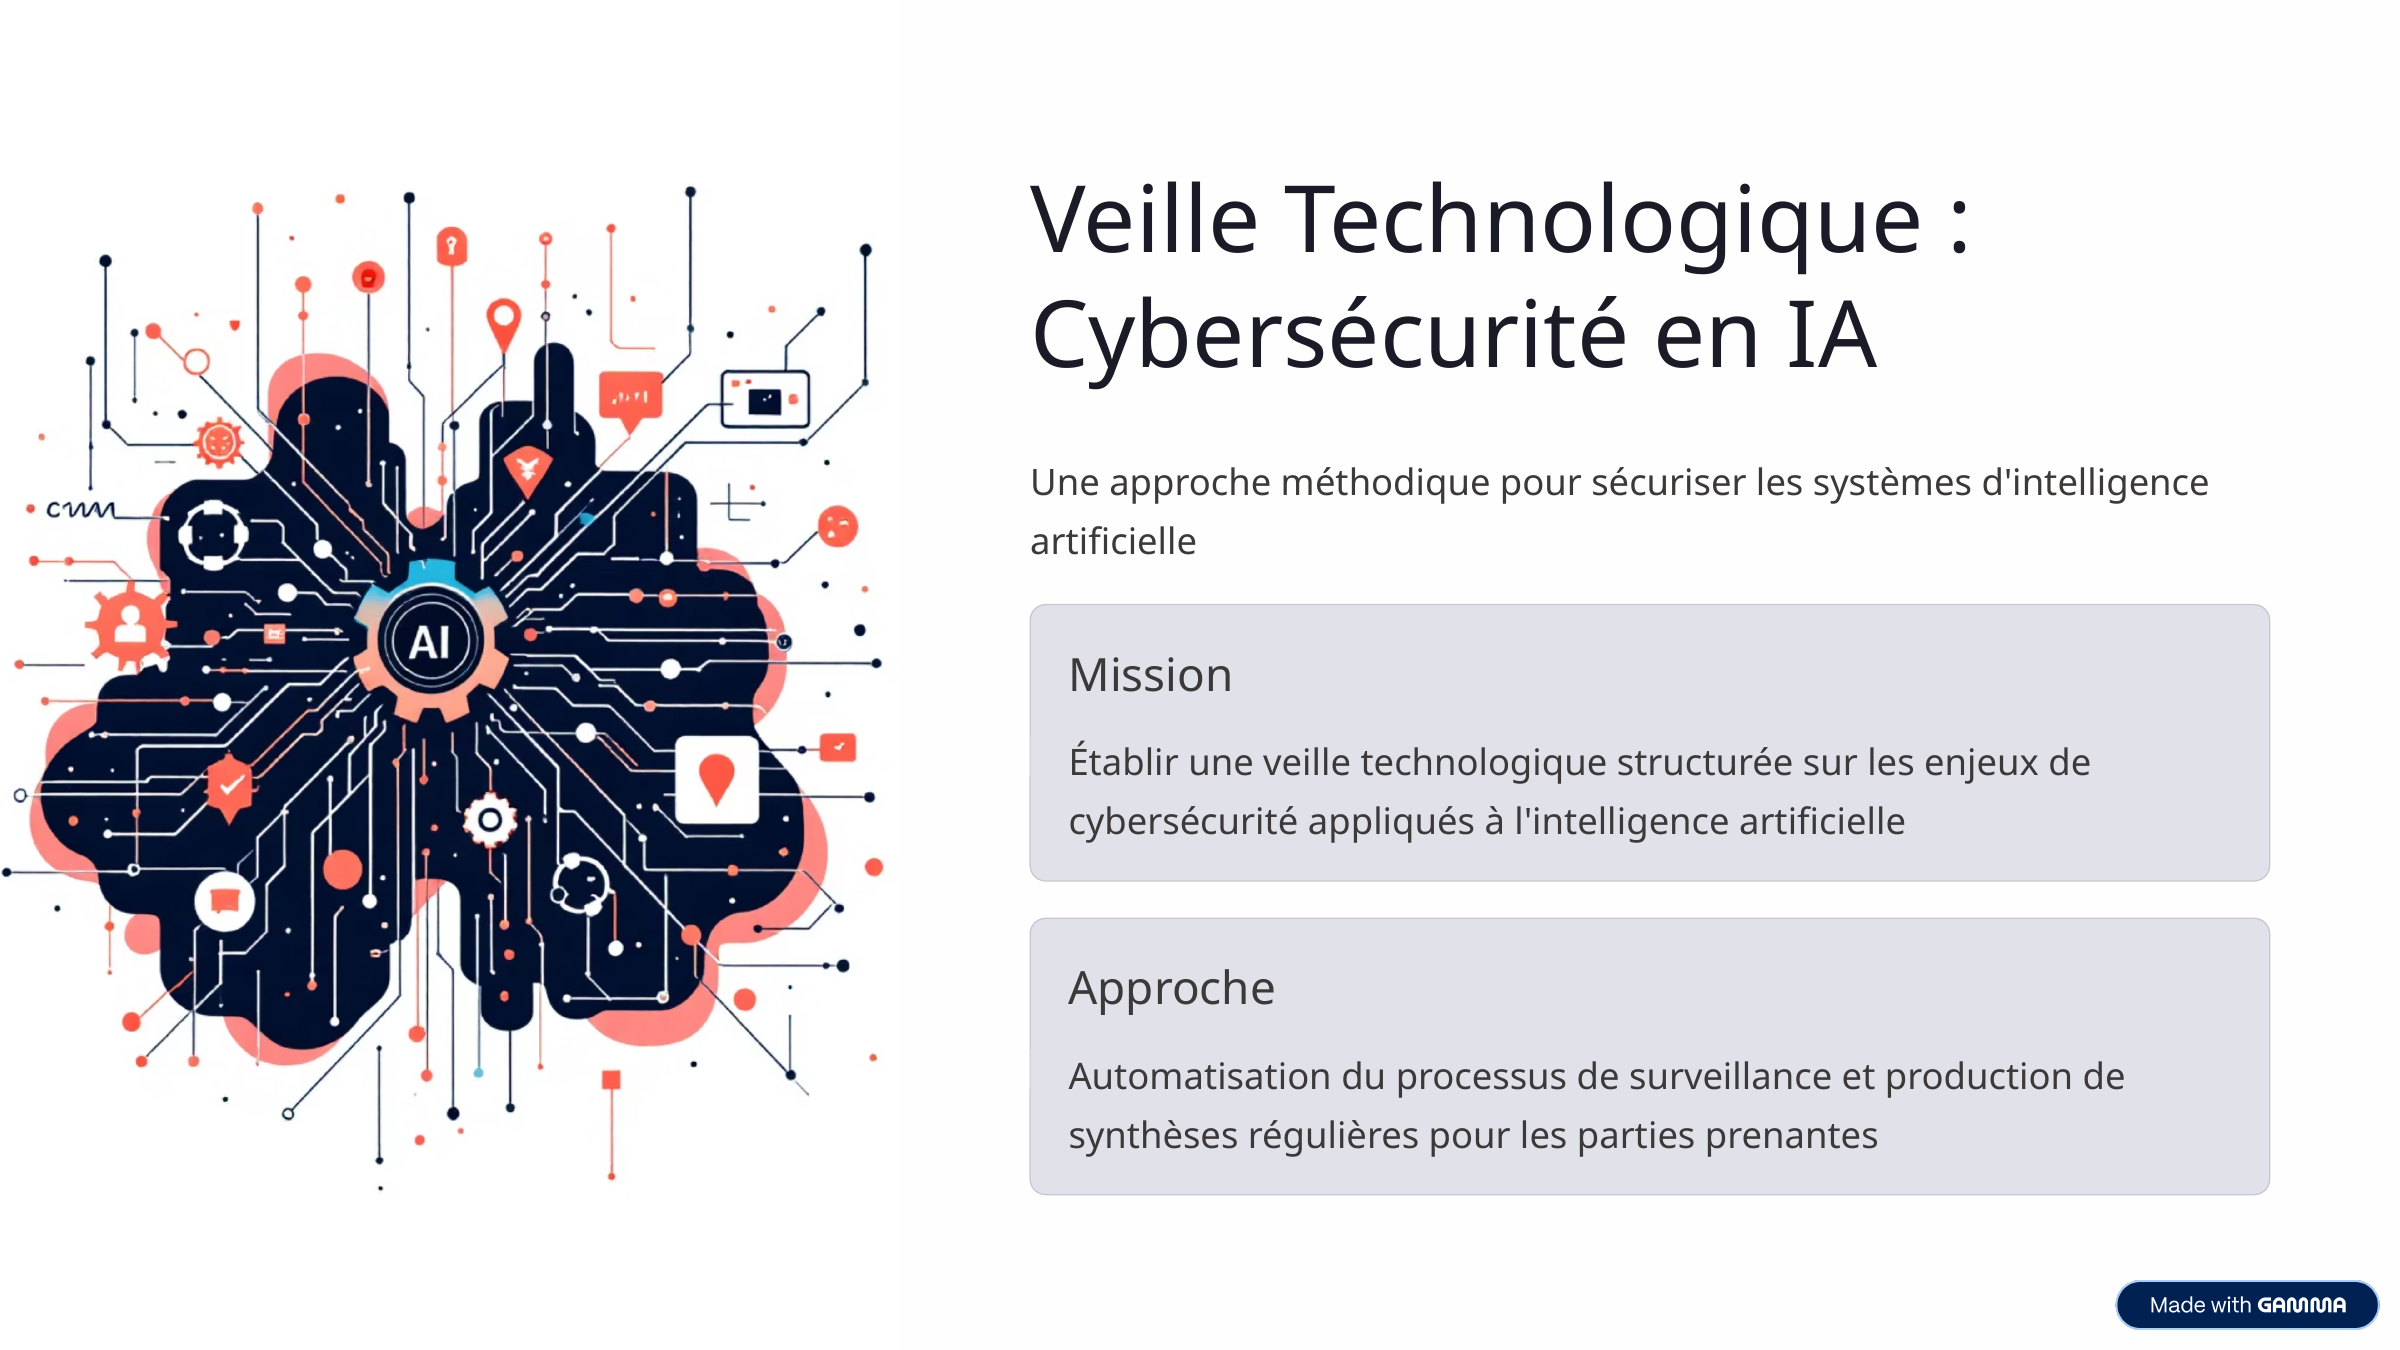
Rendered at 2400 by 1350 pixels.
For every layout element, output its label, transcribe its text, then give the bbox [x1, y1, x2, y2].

text_box Veille Technologique : Cybersécurité en IA [1030, 155, 2270, 388]
text_box [1030, 918, 2270, 1195]
picture [2106, 1271, 2389, 1339]
text_box [1030, 604, 2270, 882]
text_box Mission [1068, 642, 1534, 702]
picture [0, 0, 900, 1350]
text_box Approche [1068, 956, 1534, 1015]
text_box Une approche méthodique pour sécuriser les systèmes d'intelligence artificielle [1030, 443, 2270, 563]
text_box Établir une veille technologique structurée sur les enjeux de cybersécurité appliqués à l'intelligence artificielle [1068, 723, 2232, 843]
text_box Automatisation du processus de surveillance et production de synthèses régulières pour les parties prenantes [1068, 1037, 2232, 1157]
